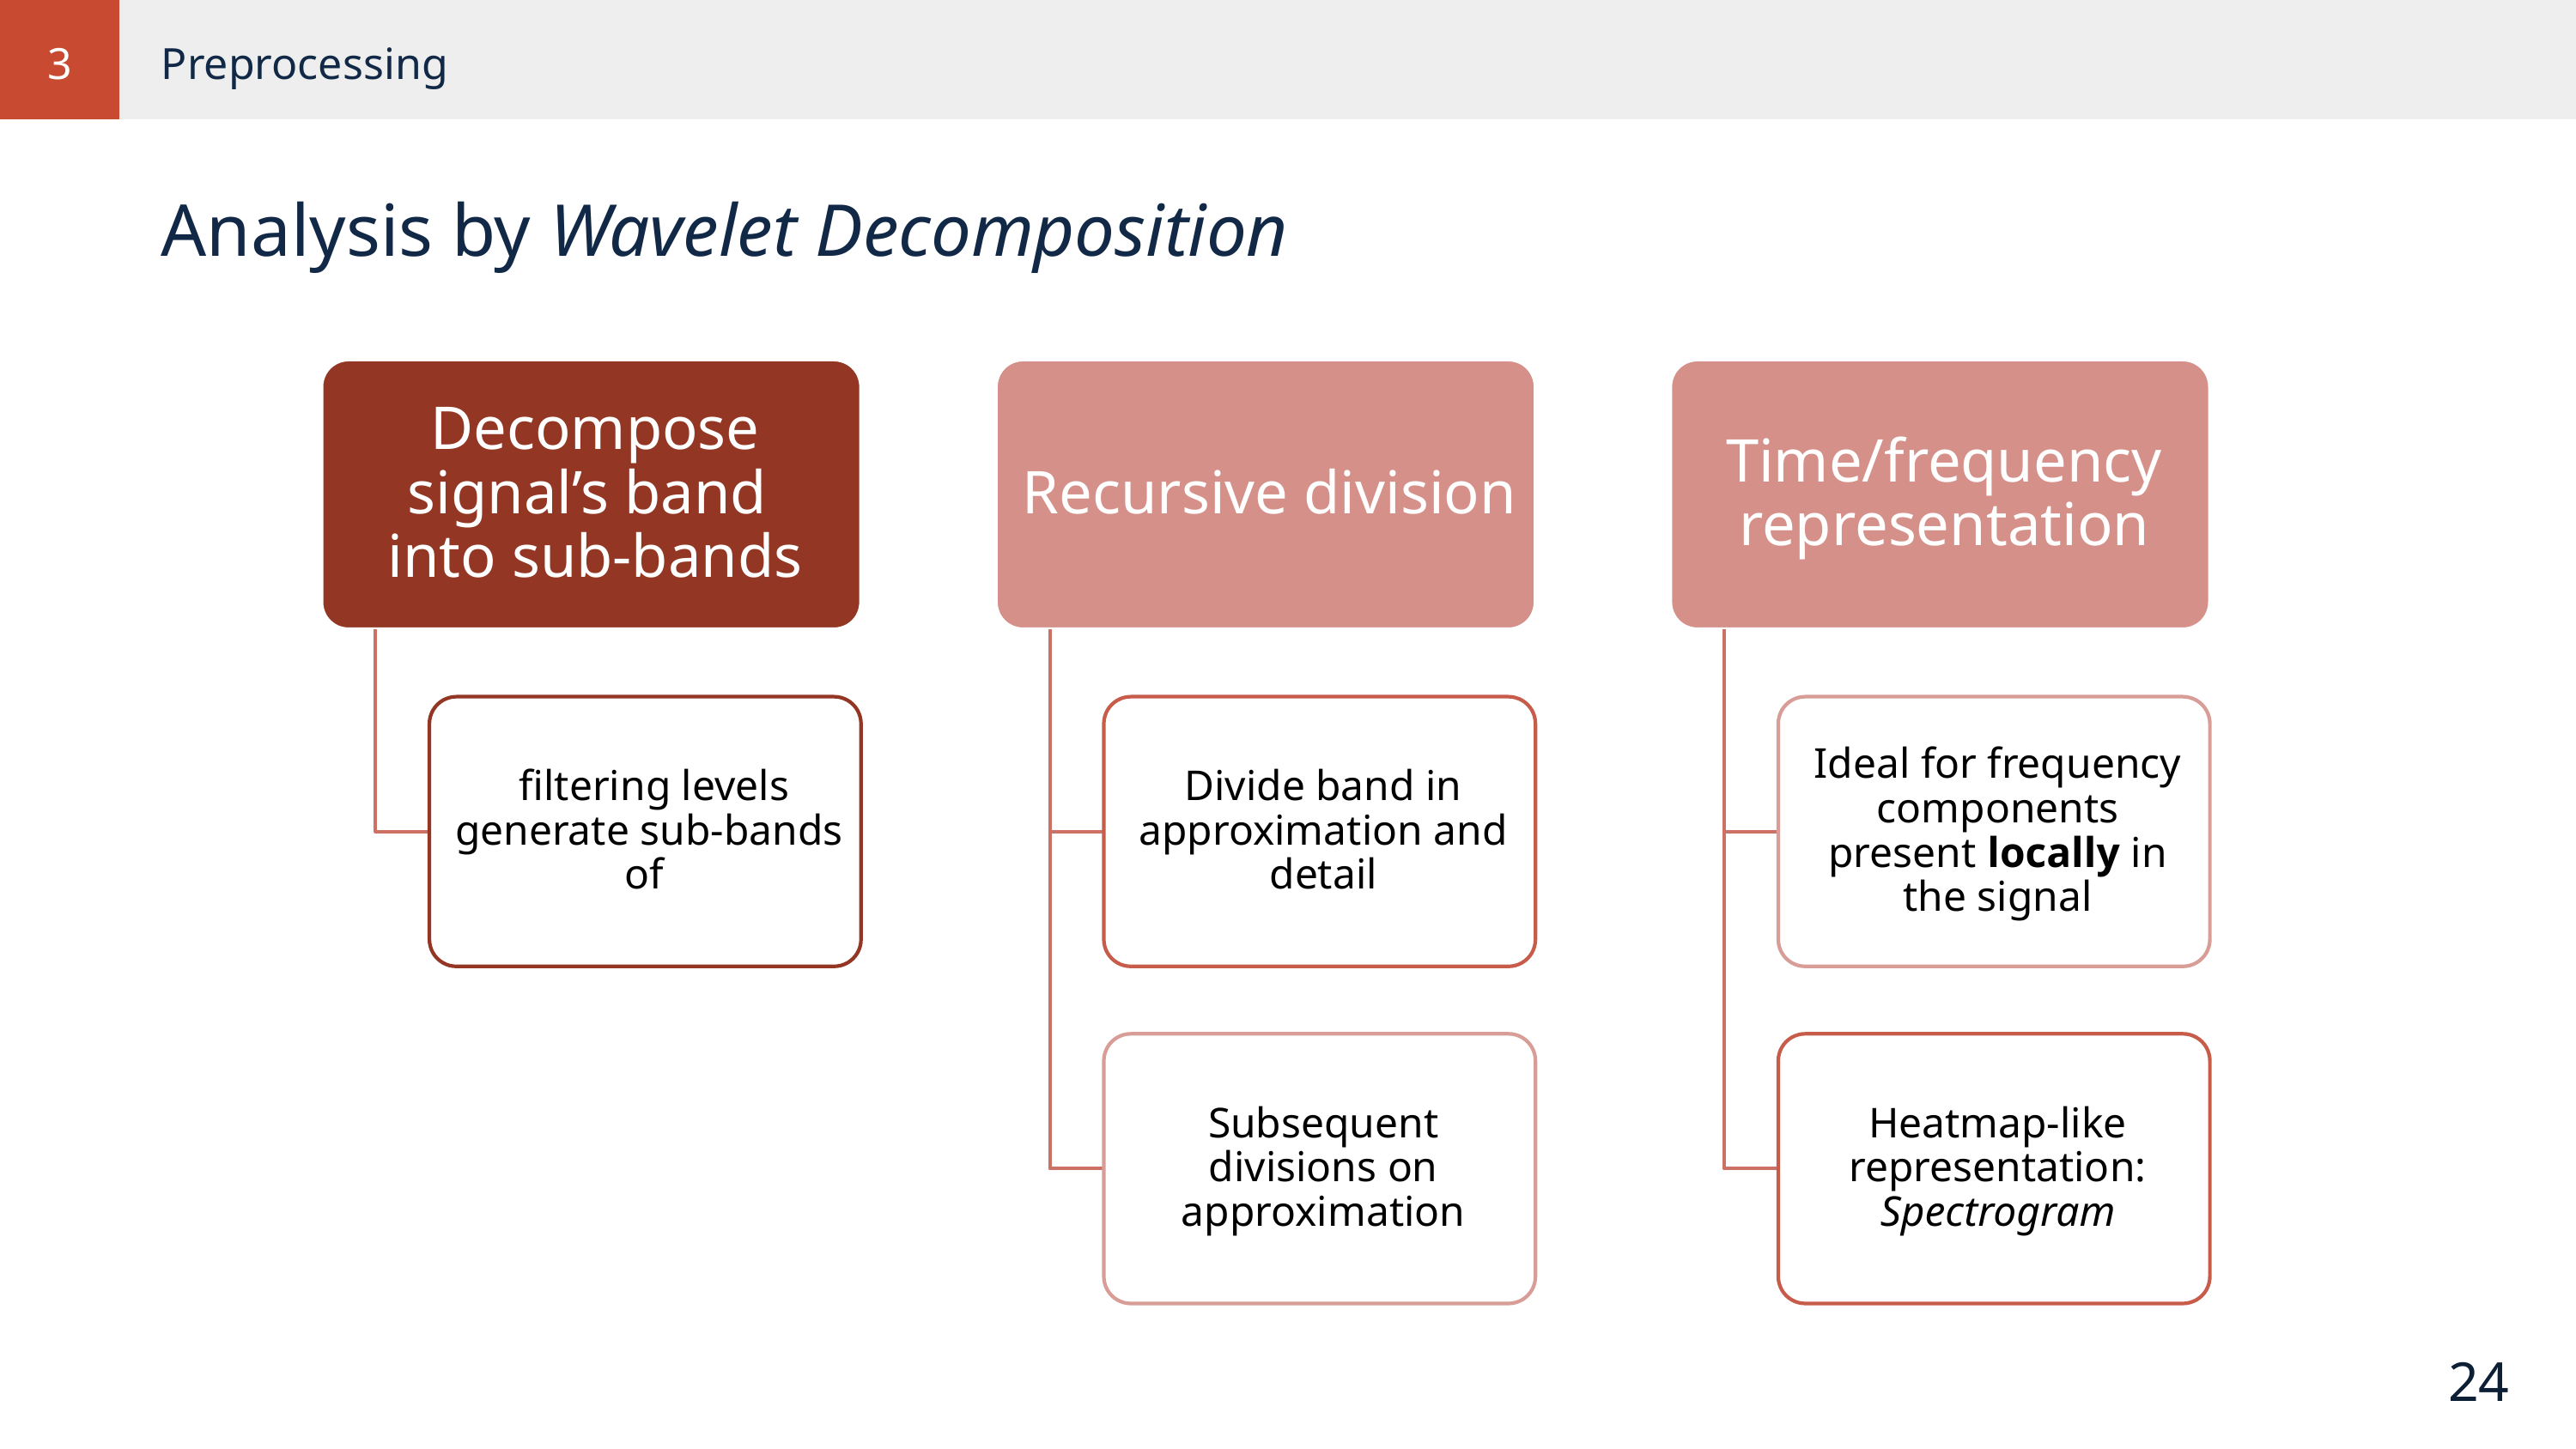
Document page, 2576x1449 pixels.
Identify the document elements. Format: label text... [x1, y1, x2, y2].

list Analysis by Wavelet Decomposition [148, 179, 2384, 273]
slide_number 24 [2221, 1358, 2523, 1410]
list 3 [14, 29, 106, 89]
list Preprocessing [148, 29, 2384, 89]
